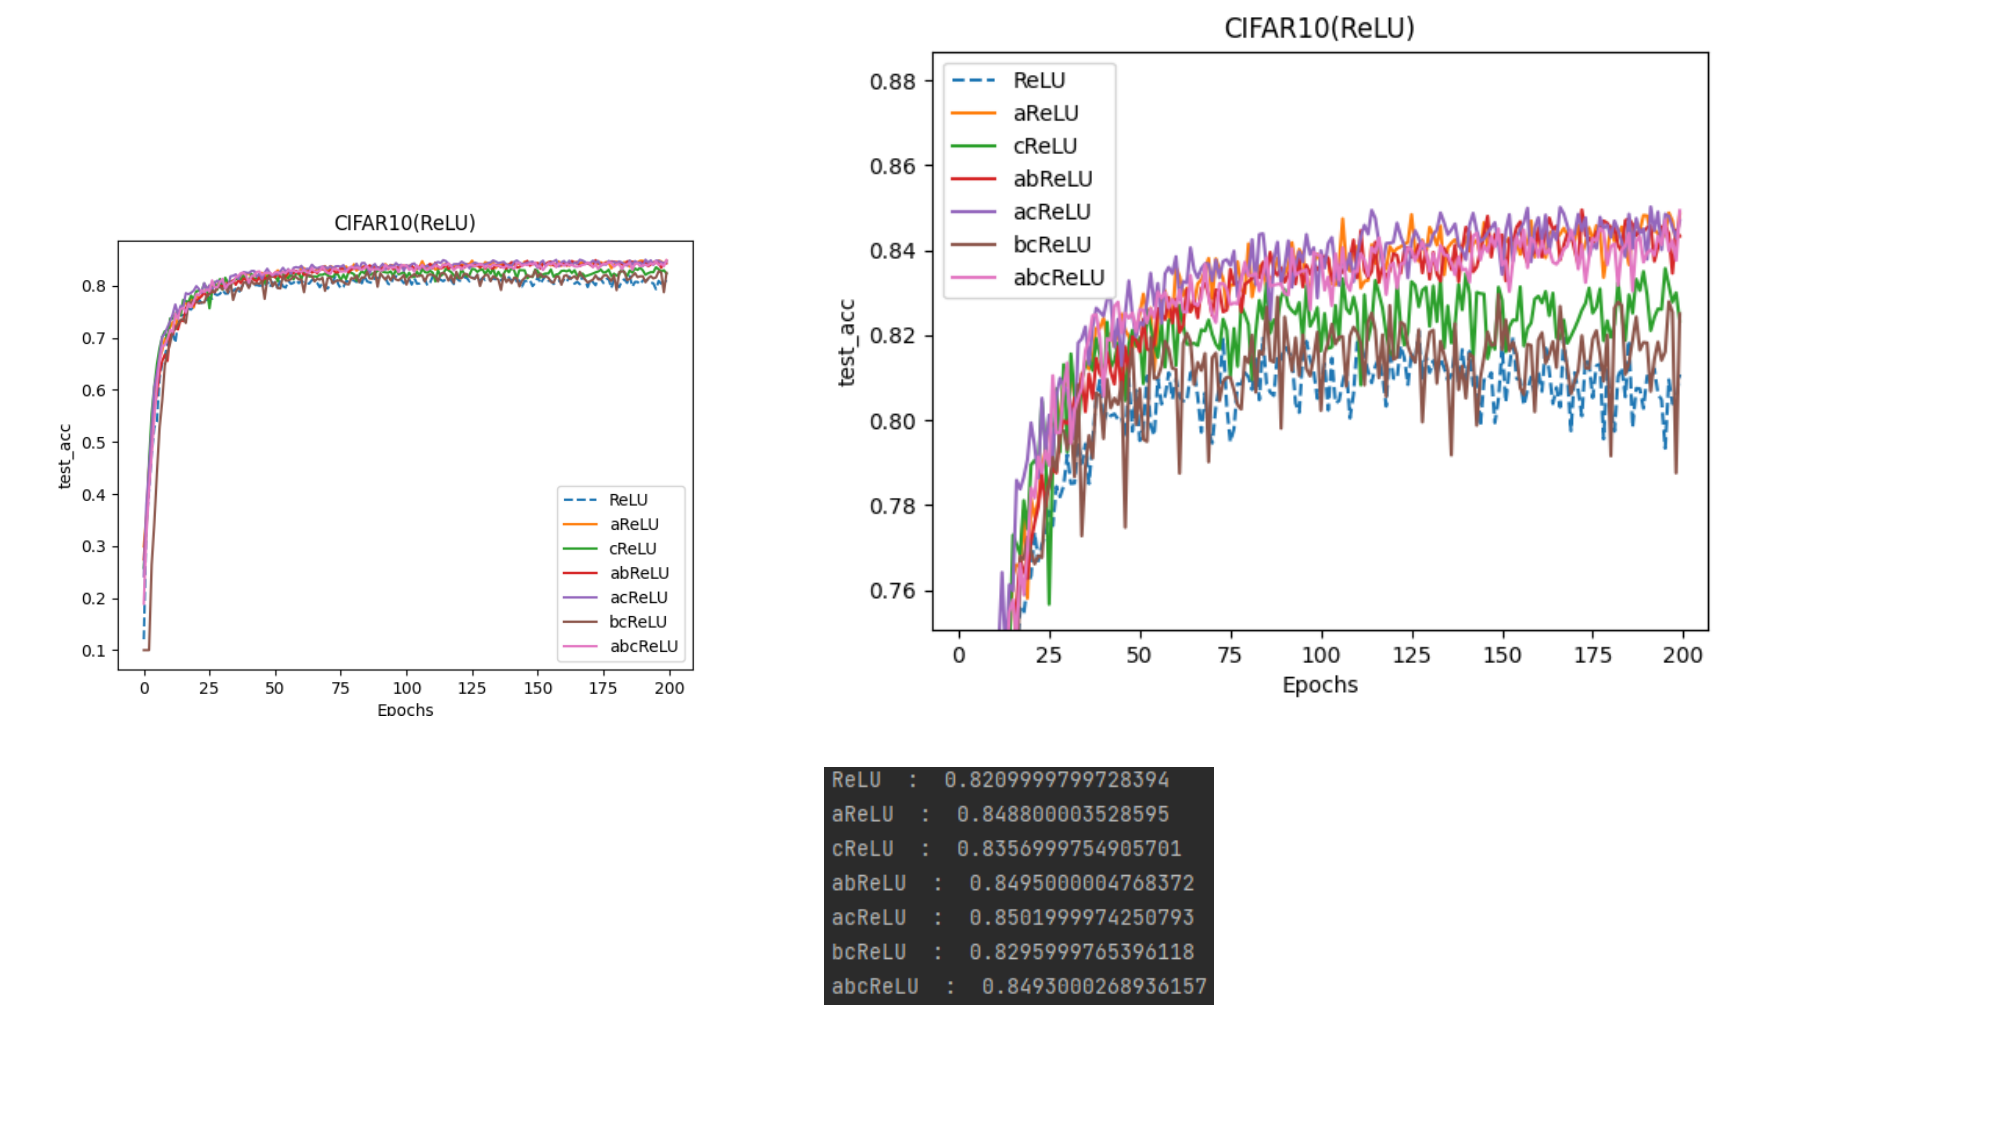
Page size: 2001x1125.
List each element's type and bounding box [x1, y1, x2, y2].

picture [54, 207, 702, 716]
picture [824, 767, 1214, 1005]
picture [837, 13, 1719, 699]
